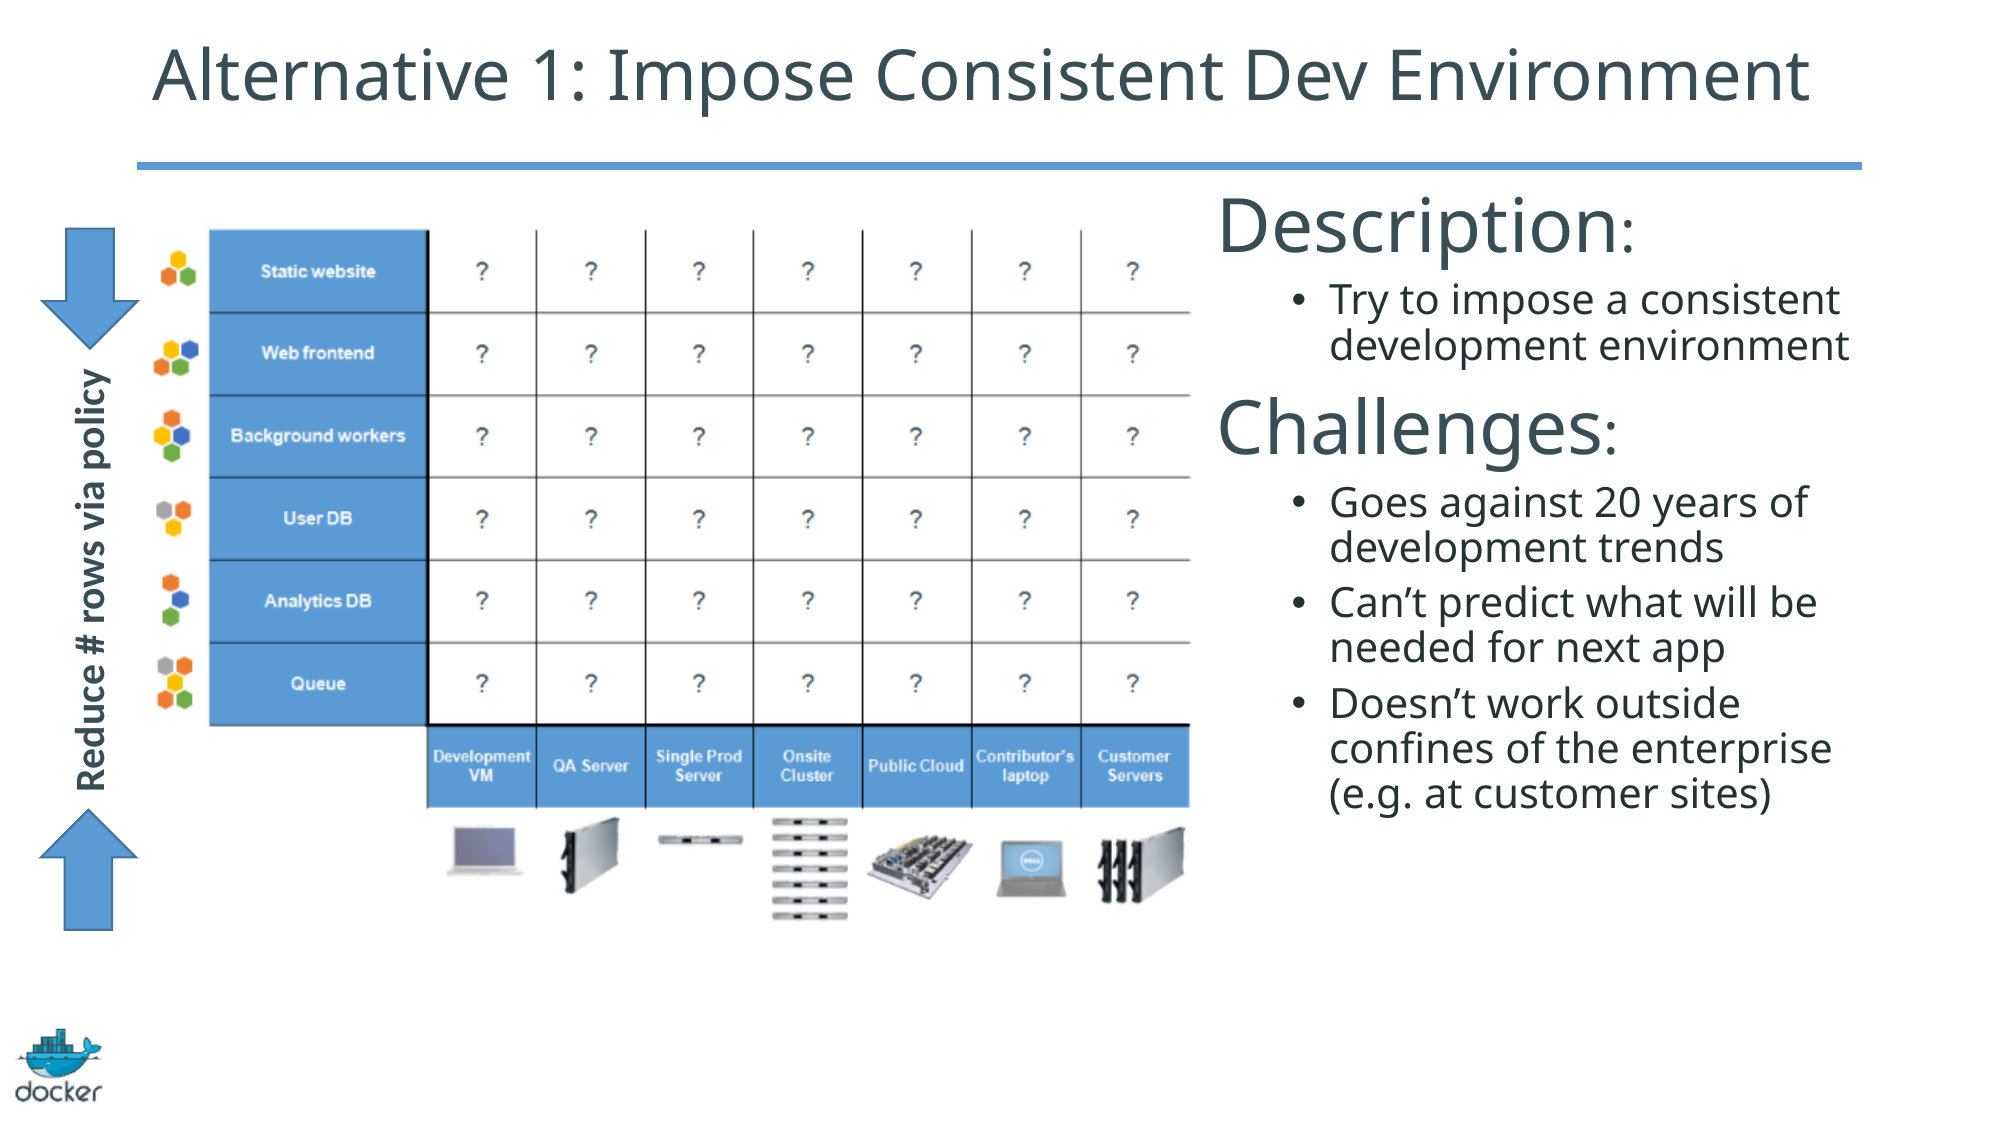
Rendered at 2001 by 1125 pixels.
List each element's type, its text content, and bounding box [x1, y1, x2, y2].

picture [141, 212, 1193, 926]
text_box [38, 815, 139, 931]
picture [0, 1010, 131, 1121]
text_box Reduce # rows via policy [55, 346, 120, 815]
list Description: Try to impose a consistent development environment Challenges: Goes against 20 years of development trends Can’t predict what will be needed for next app Doesn’t work outside confines of the enterprise (e.g. at customer sites) [1201, 180, 1930, 847]
title Alternative 1: Impose Consistent Dev Environment [137, 22, 1863, 133]
text_box [39, 227, 140, 346]
